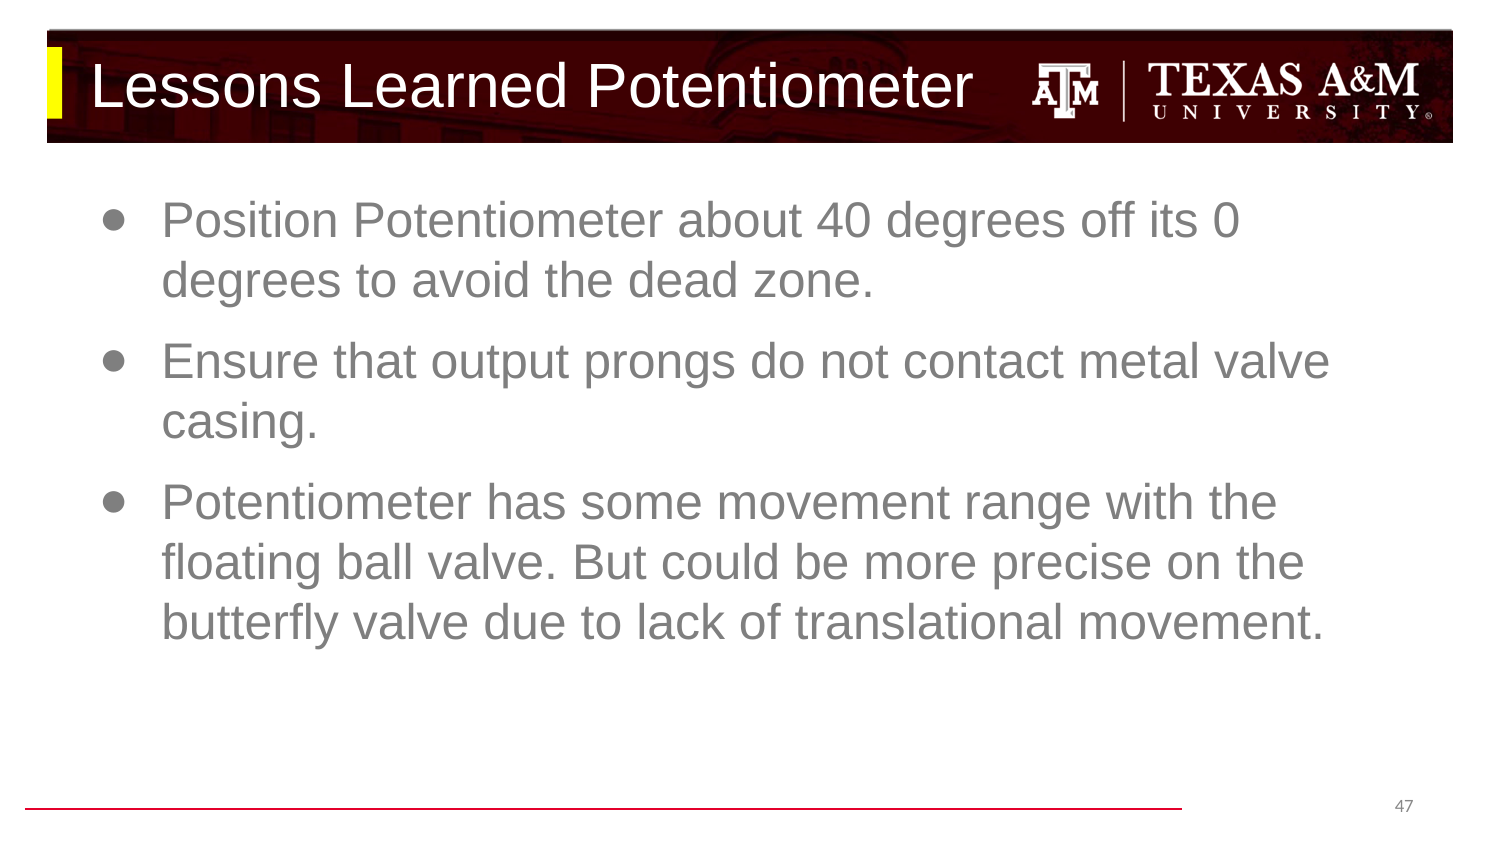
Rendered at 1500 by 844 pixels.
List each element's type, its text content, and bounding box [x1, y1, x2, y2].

slide_number ‹#› [1074, 782, 1425, 827]
list Position Potentiometer about 40 degrees off its 0 degrees to avoid the dead zone. Ensure that output prongs do not contact metal valve casing. Potentiometer has some movement range with the floating ball valve. But could be more precise on the butterfly valve due to lack of translational movement. [75, 181, 1358, 754]
picture [1025, 28, 1453, 143]
title Lessons Learned Potentiometer [79, 12, 1025, 154]
picture [47, 28, 79, 143]
